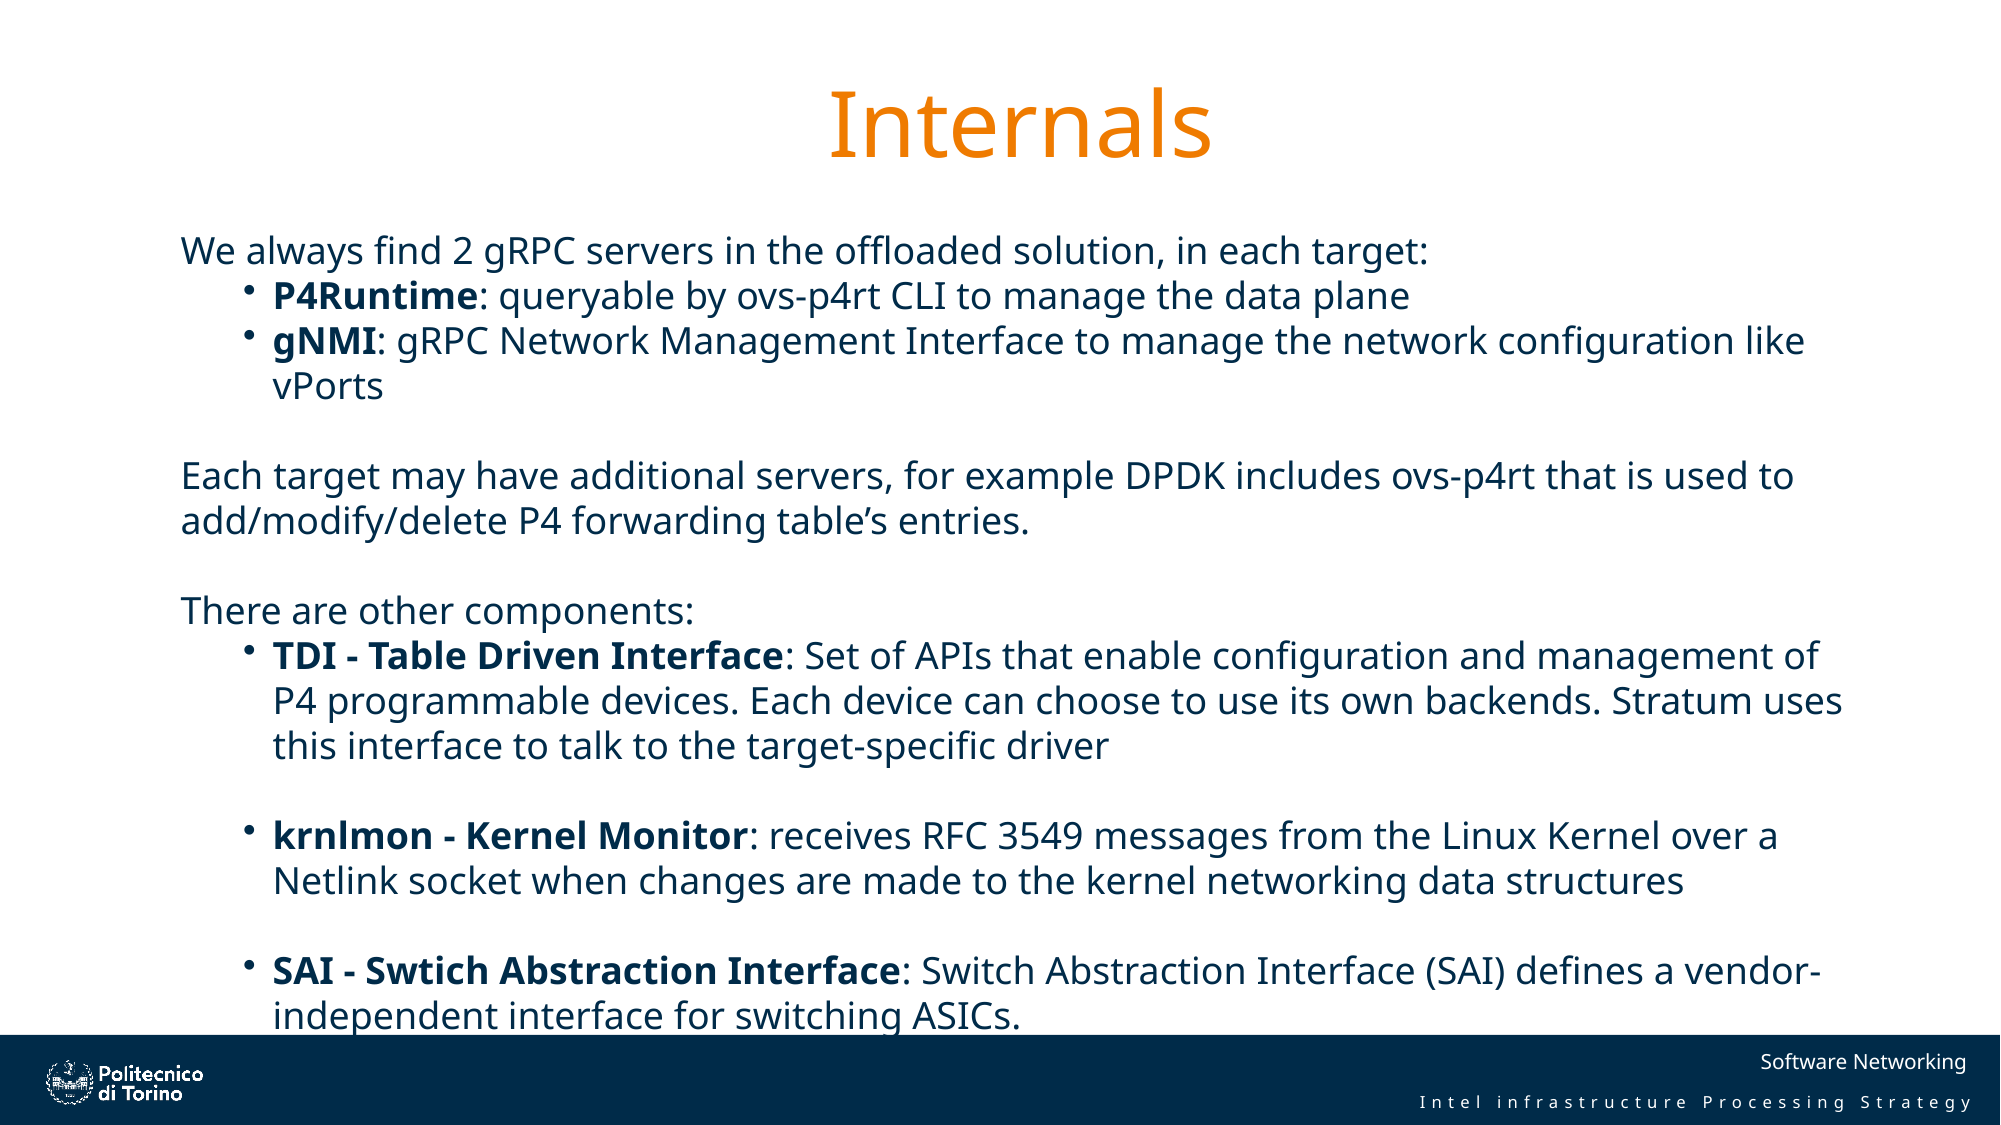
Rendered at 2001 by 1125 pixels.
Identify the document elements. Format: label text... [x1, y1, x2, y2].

list Intel infrastructure Processing Strategy [591, 1083, 1979, 1121]
title Internals [42, 70, 2000, 225]
text_box We always find 2 gRPC servers in the offloaded solution, in each target: P4Runtime: queryable by ovs-p4rt CLI to manage the data plane gNMI: gRPC Network Management Interface to manage the network configuration like vPorts Each target may have additional servers, for example DPDK includes ovs-p4rt that is used to add/modify/delete P4 forwarding table’s entries. There are other components: TDI - Table Driven Interface: Set of APIs that enable configuration and management of P4 programmable devices. Each device can choose to use its own backends. Stratum uses this interface to talk to the target-specific driver krnlmon - Kernel Monitor: receives RFC 3549 messages from the Linux Kernel over a Netlink socket when changes are made to the kernel networking data structures SAI - Swtich Abstraction Interface: Switch Abstraction Interface (SAI) defines a vendor-independent interface for switching ASICs. [173, 219, 1871, 1045]
list Software Networking [592, 1043, 1975, 1083]
picture [46, 1060, 203, 1105]
